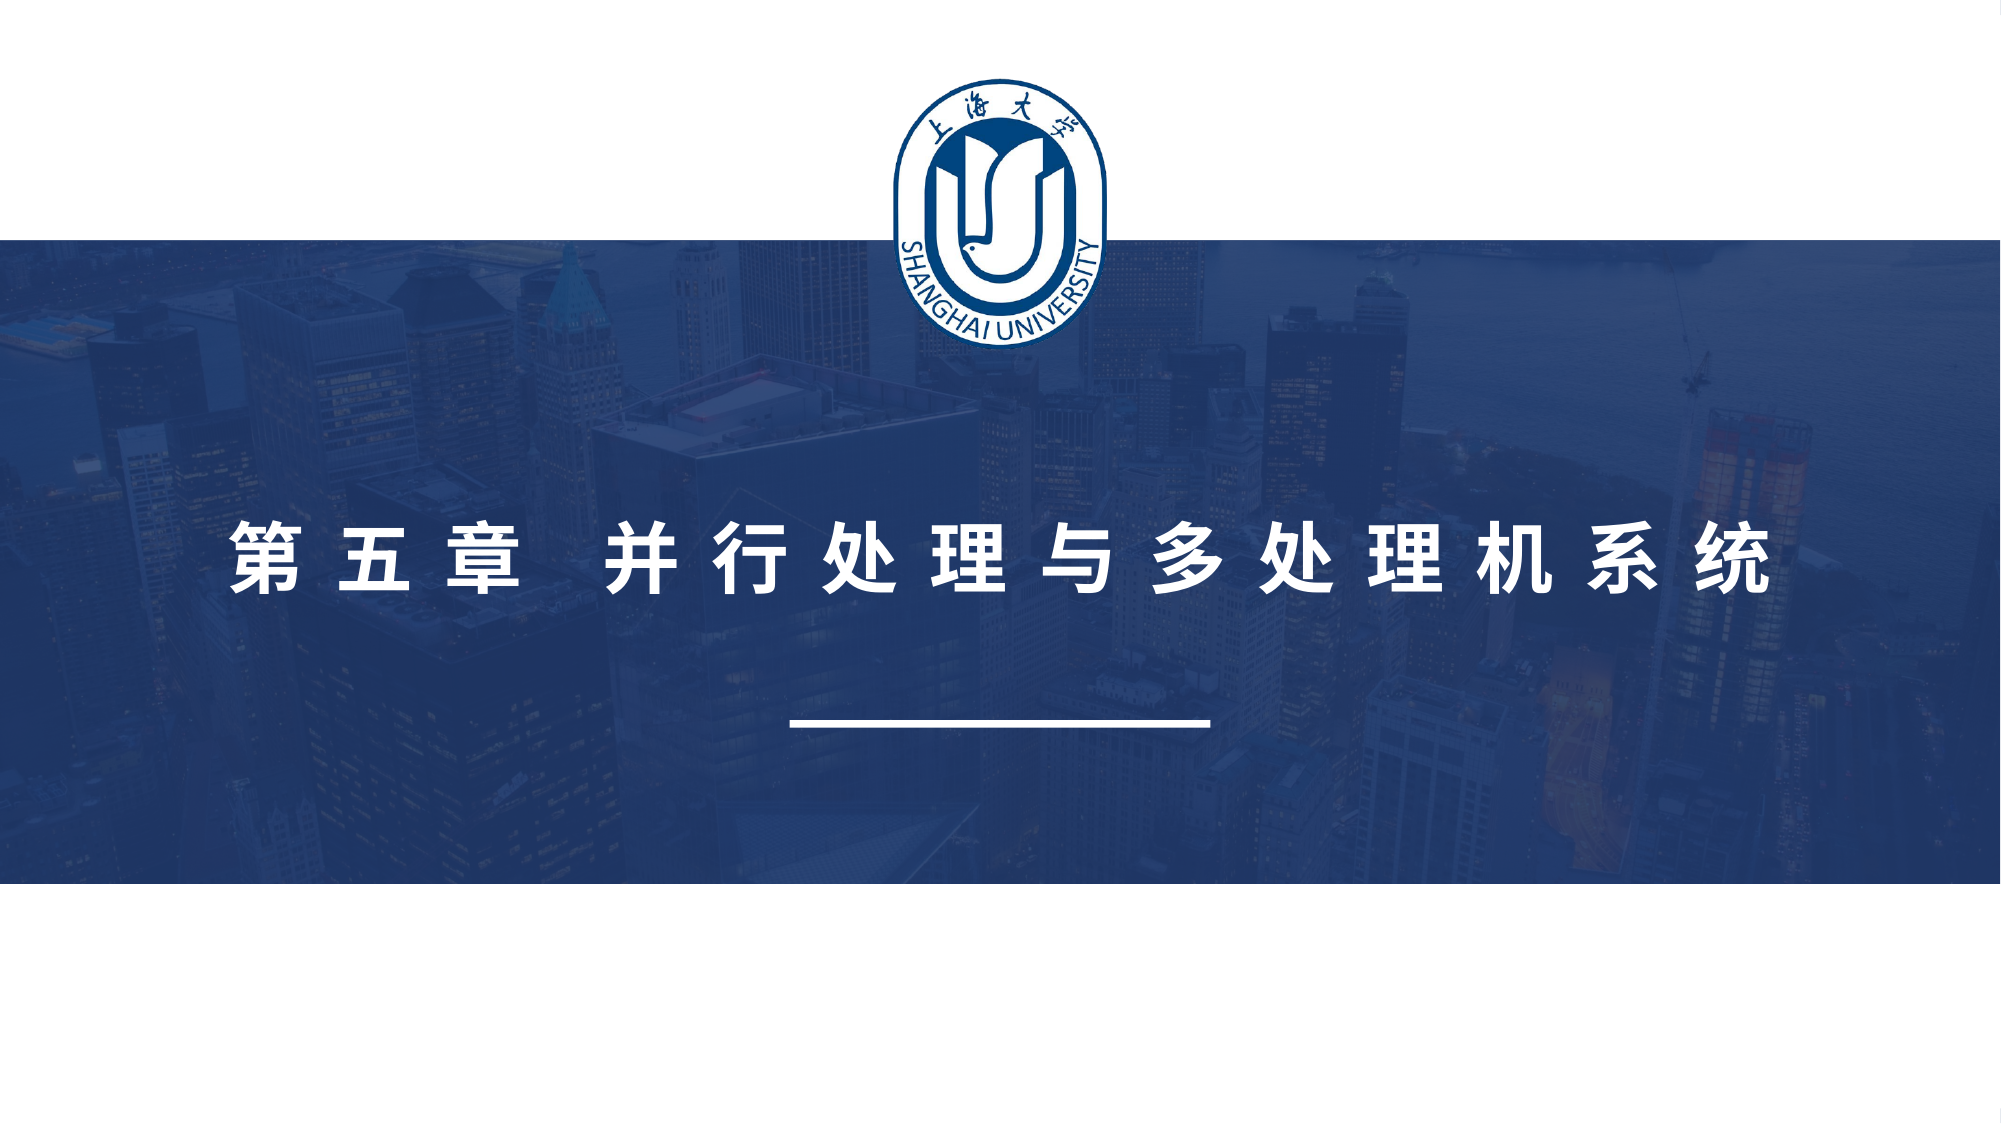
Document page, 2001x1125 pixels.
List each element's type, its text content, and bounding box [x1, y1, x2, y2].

text_box [788, 719, 1211, 729]
title 第五章 并行处理与多处理机系统 [81, 488, 1918, 637]
picture [893, 78, 1107, 351]
text_box [192, 637, 1807, 642]
